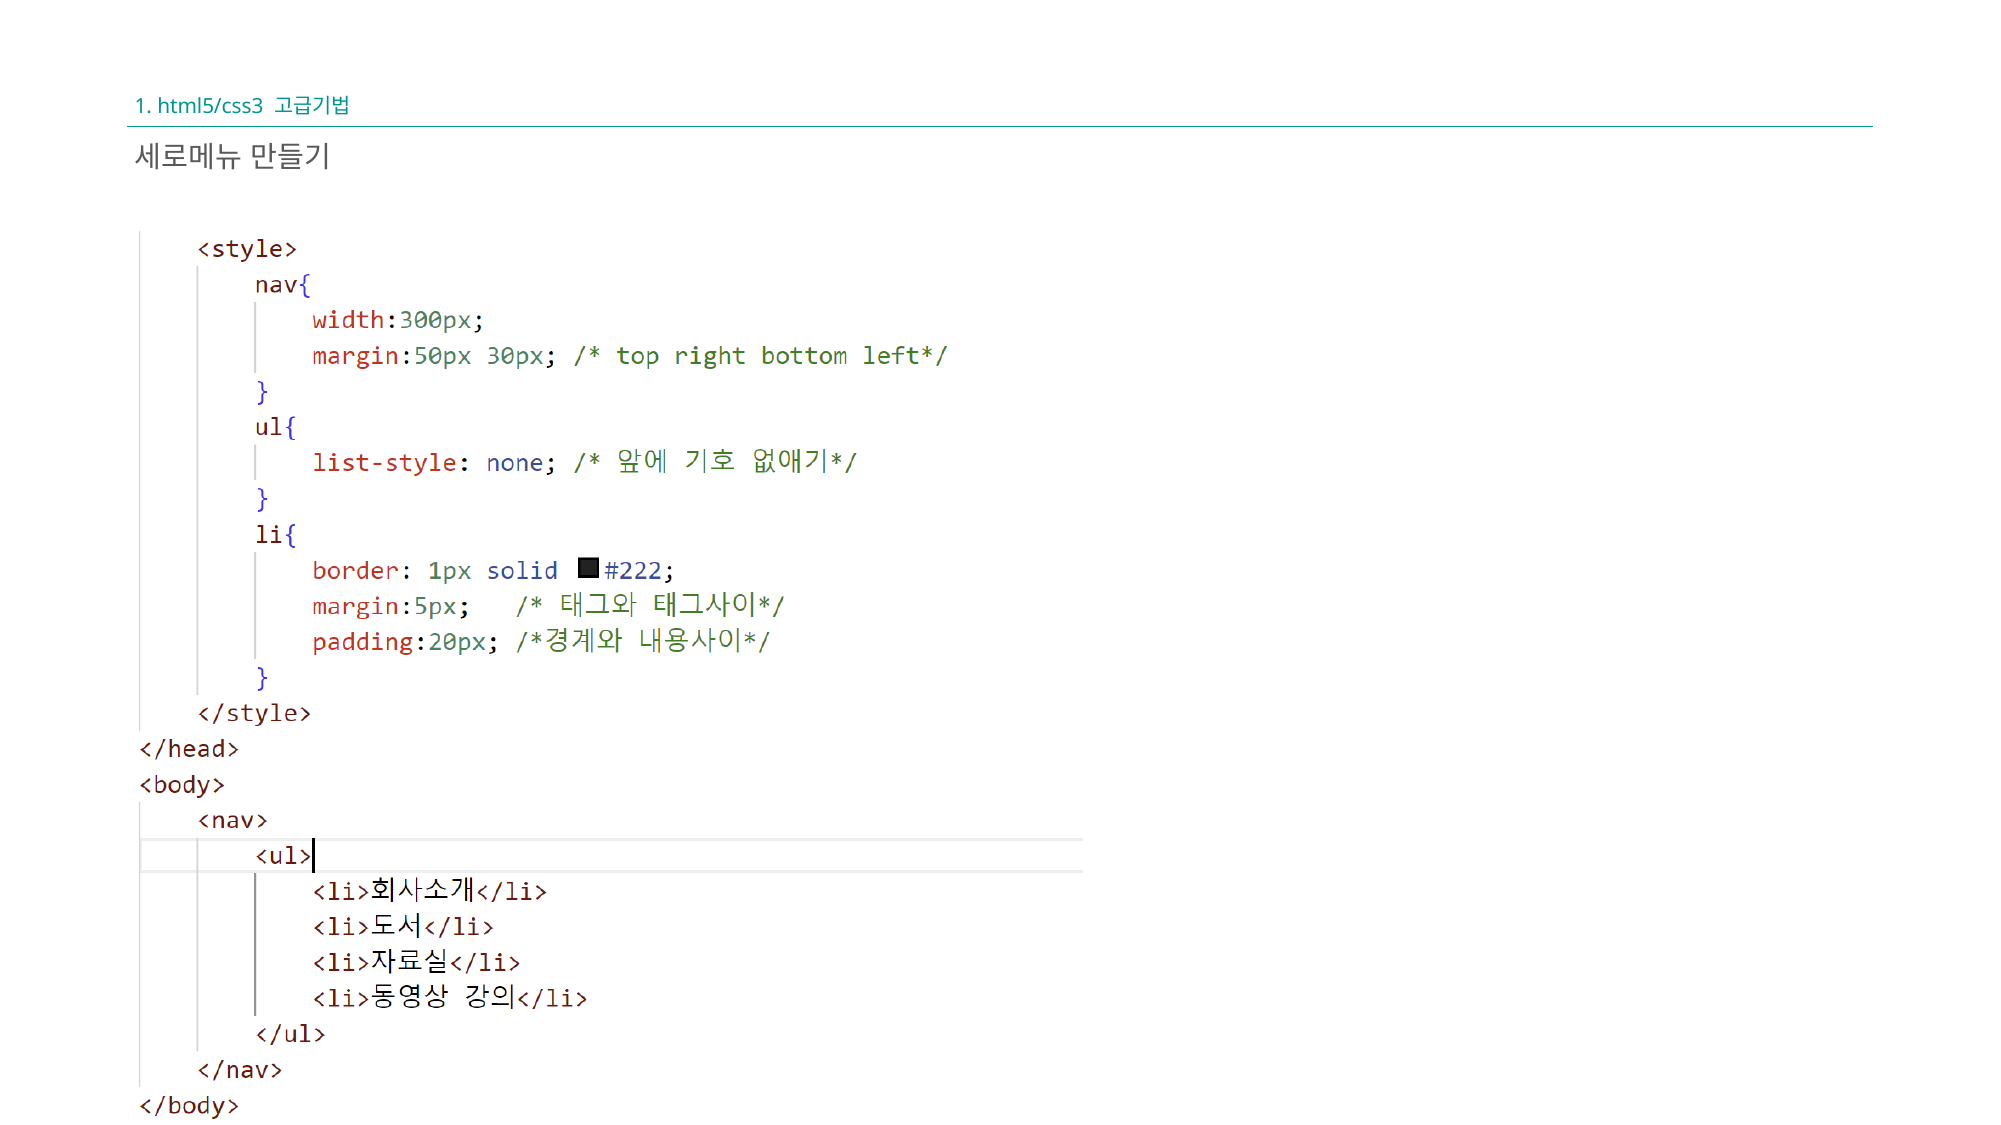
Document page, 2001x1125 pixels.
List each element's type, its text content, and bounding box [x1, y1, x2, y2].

picture [134, 231, 1083, 1125]
list 1. html5/css3 고급기법 [119, 88, 1191, 124]
list 세로메뉴 만들기 [119, 134, 1191, 184]
